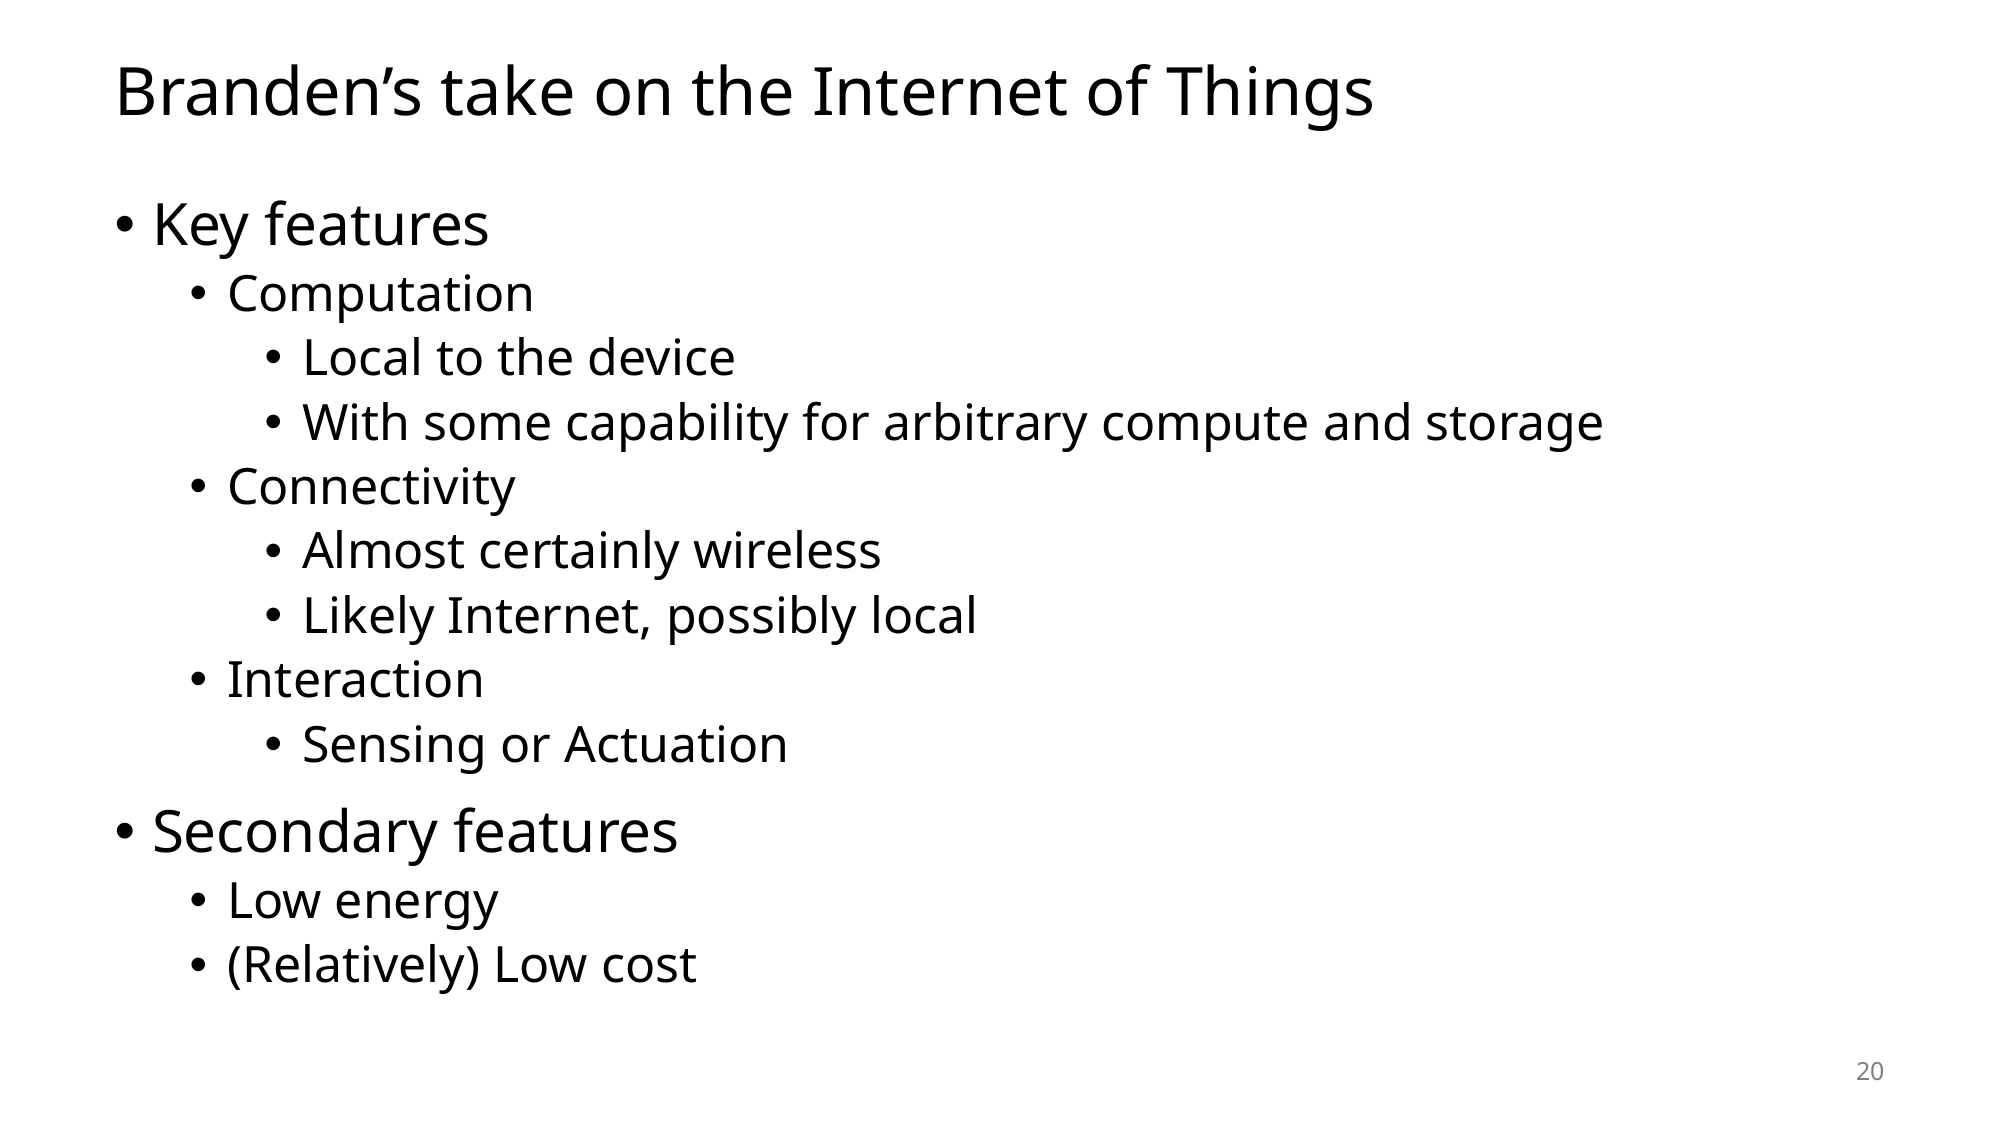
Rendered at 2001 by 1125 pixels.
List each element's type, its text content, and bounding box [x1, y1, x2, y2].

list Key features Computation Local to the device With some capability for arbitrary compute and storage Connectivity Almost certainly wireless Likely Internet, possibly local Interaction Sensing or Actuation Secondary features Low energy (Relatively) Low cost [99, 187, 1900, 1013]
slide_number 20 [1749, 1042, 1900, 1103]
title Branden’s take on the Internet of Things [99, 37, 1900, 150]
